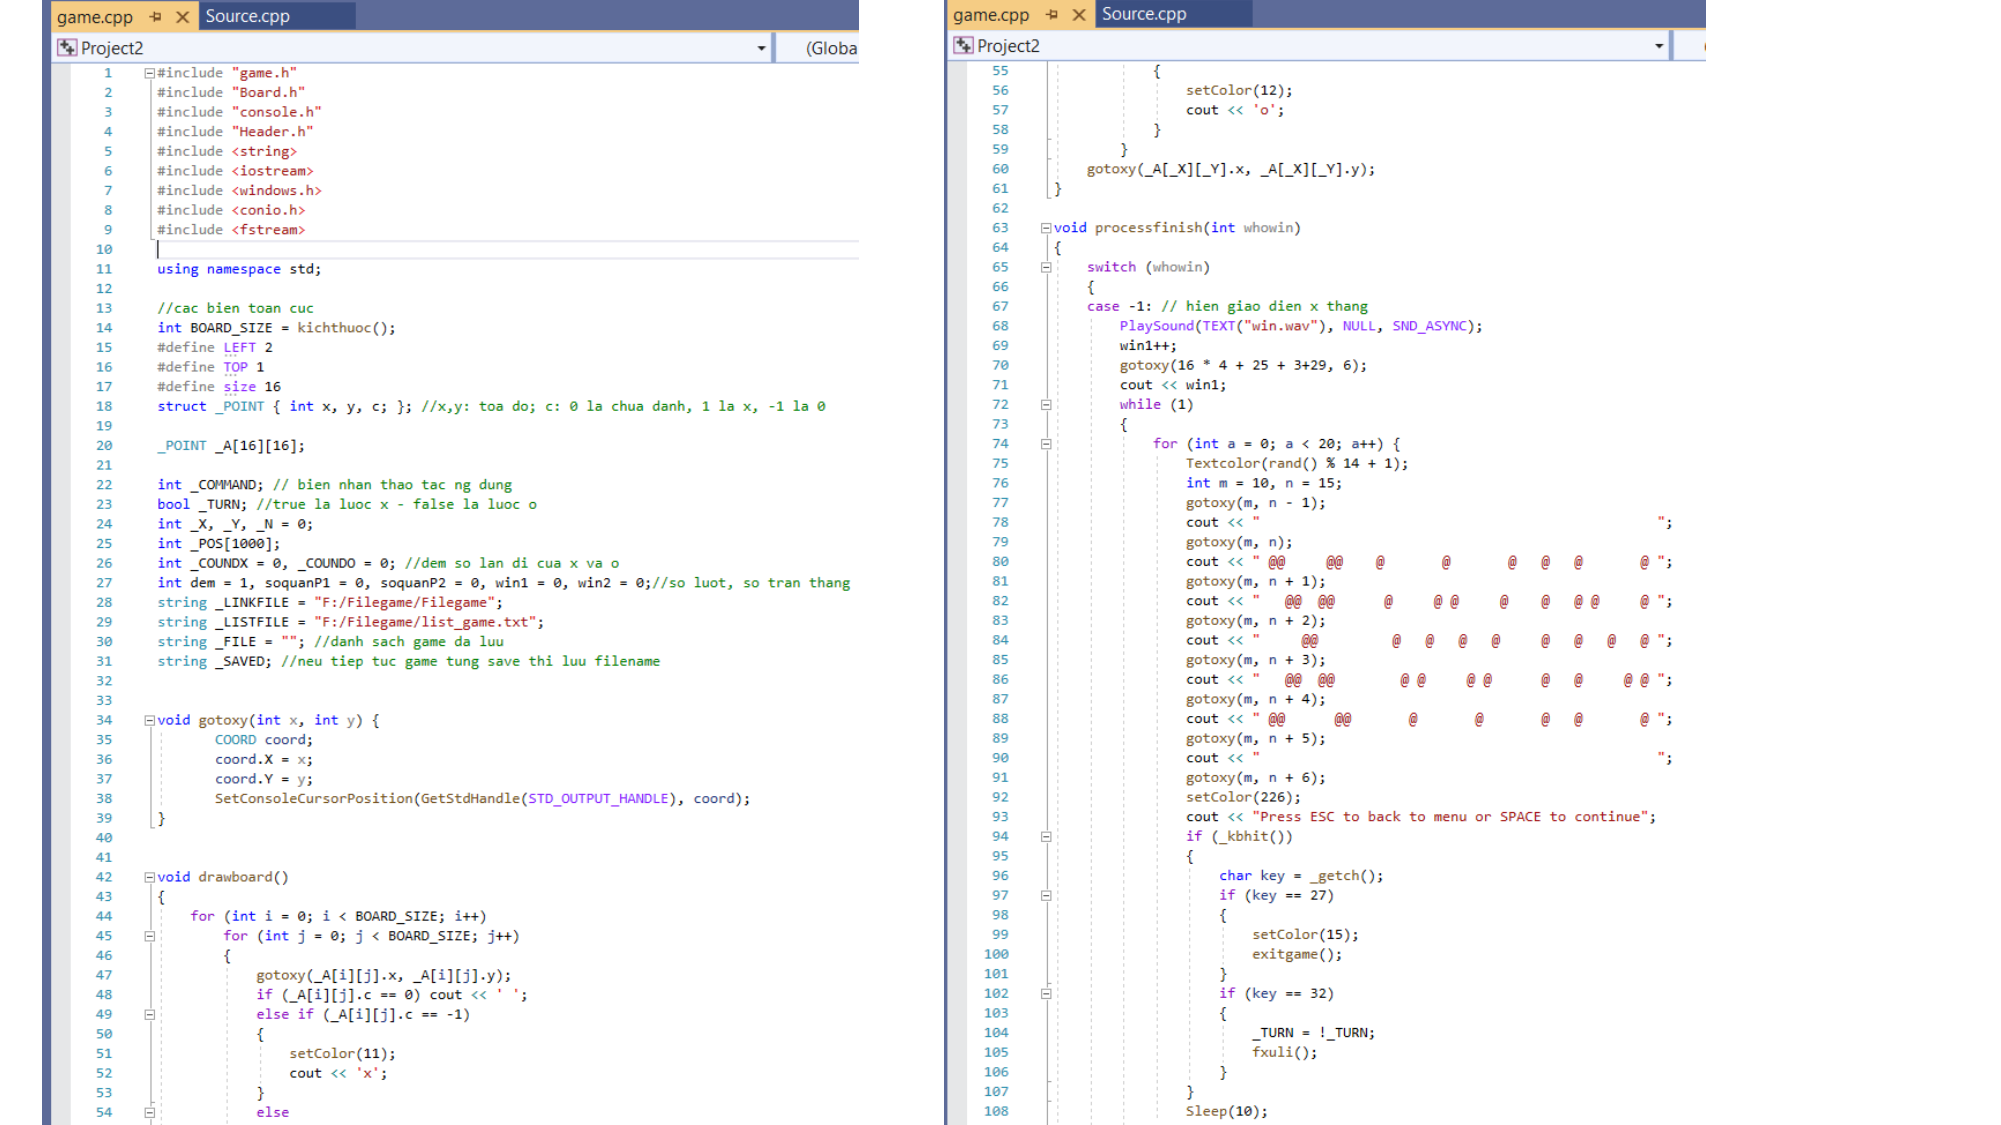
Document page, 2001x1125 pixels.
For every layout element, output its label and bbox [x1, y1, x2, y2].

picture [944, 0, 1706, 1125]
picture [42, 0, 859, 1125]
